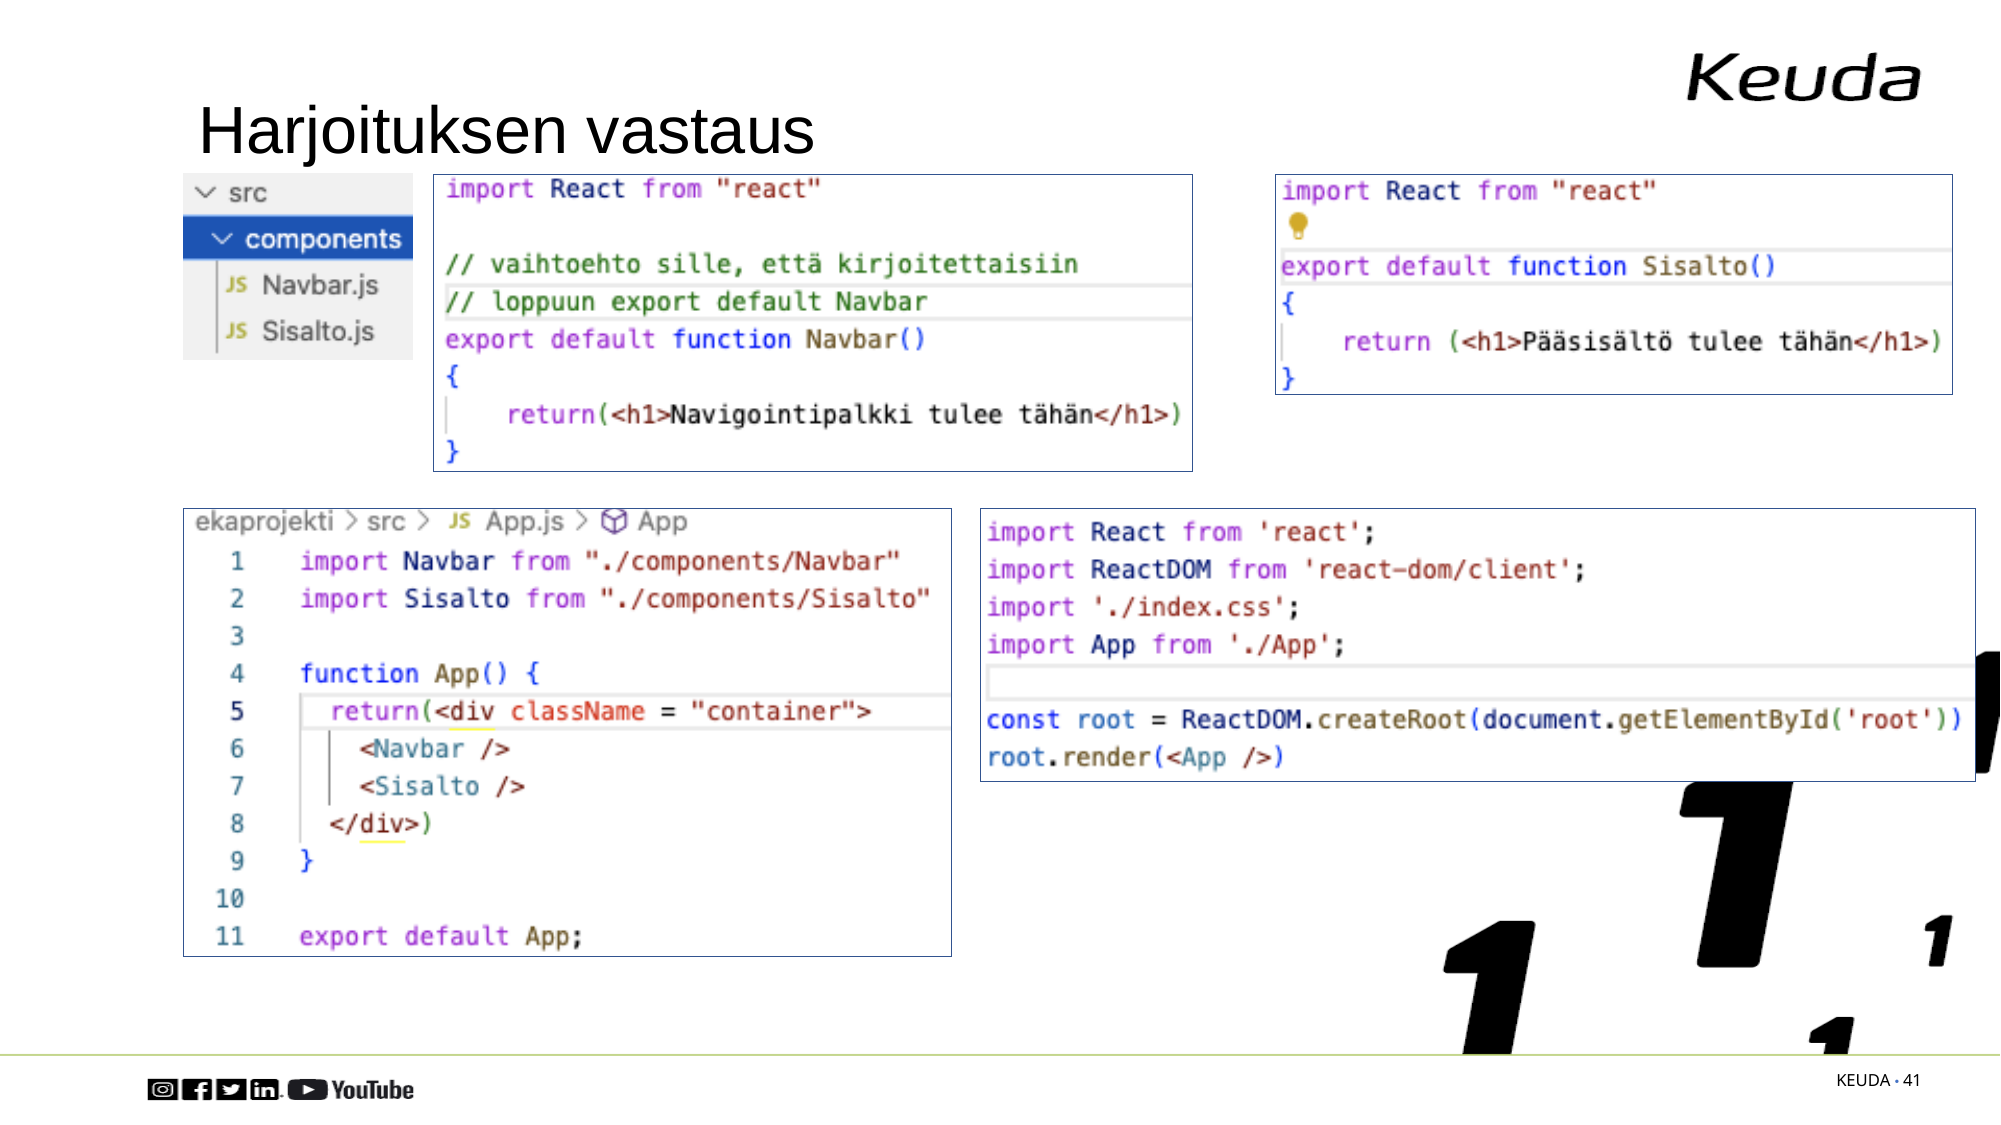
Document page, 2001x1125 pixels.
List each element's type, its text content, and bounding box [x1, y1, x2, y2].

title Harjoituksen vastaus [183, 20, 1444, 174]
picture [0, 0, 2000, 1125]
